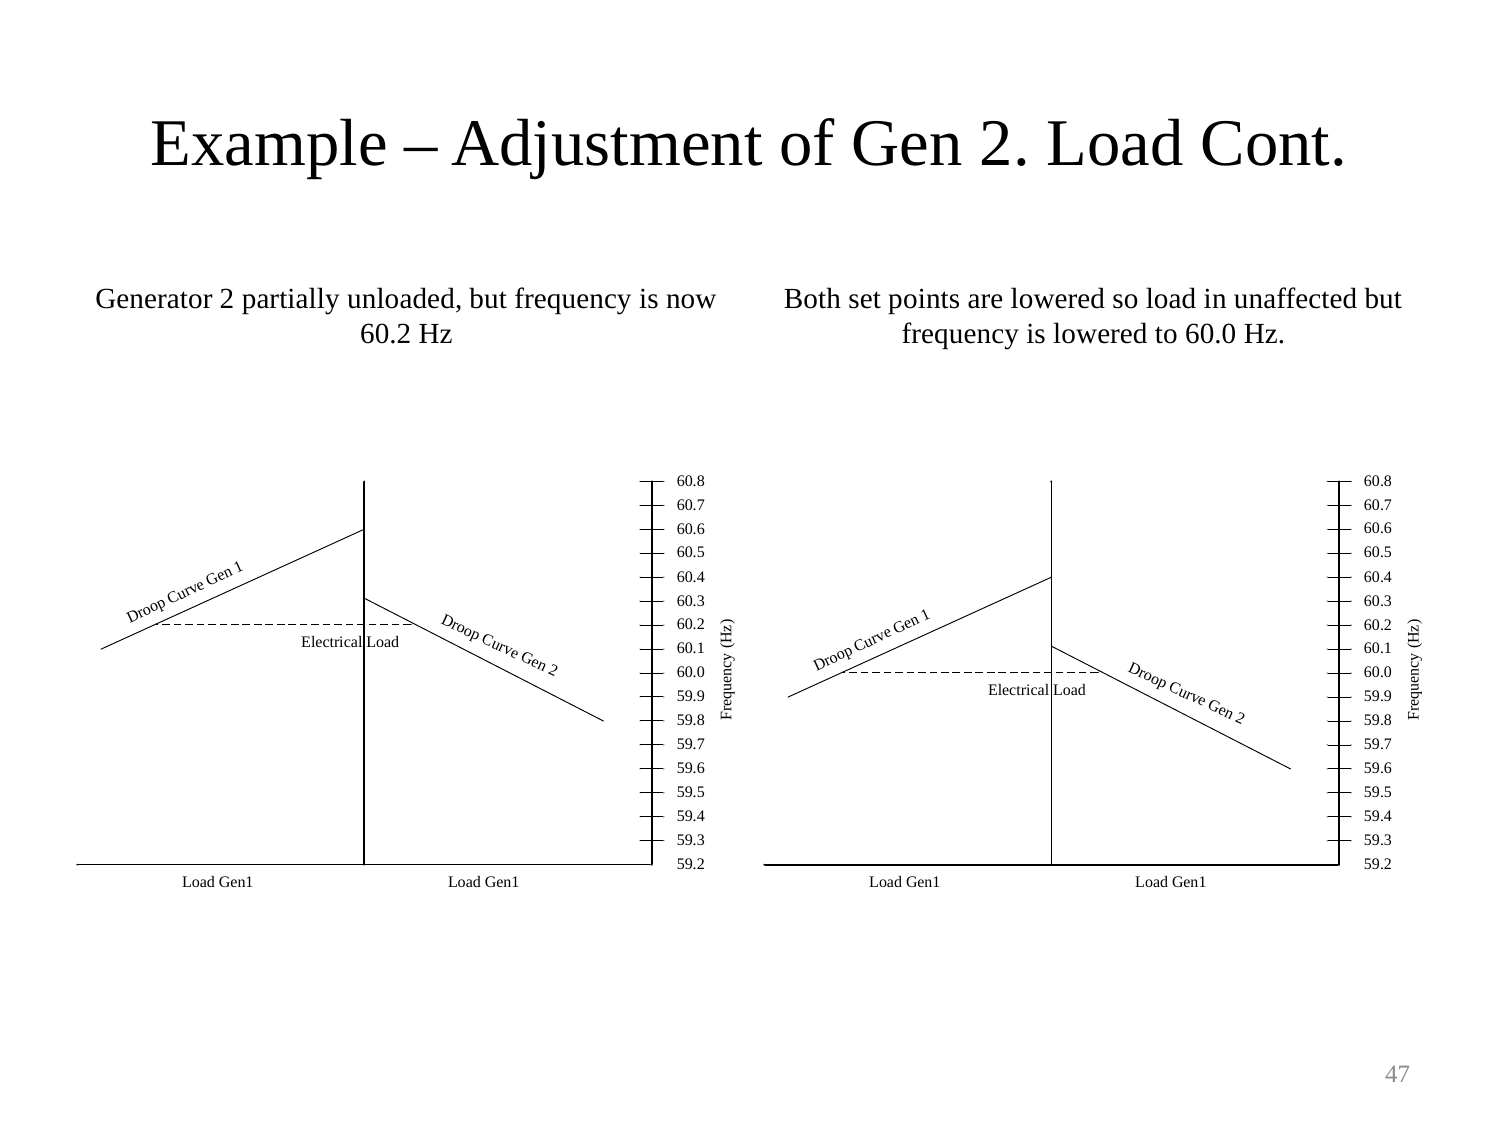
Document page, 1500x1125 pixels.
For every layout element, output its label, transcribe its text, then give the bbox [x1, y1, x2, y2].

slide_number 47 [1074, 1042, 1425, 1103]
list Both set points are lowered so load in unaffected but frequency is lowered to 60.0 Hz. [761, 251, 1425, 357]
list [74, 467, 738, 894]
title Example – Adjustment of Gen 2. Load Cont. [75, 45, 1425, 233]
list Generator 2 partially unloaded, but frequency is now 60.2 Hz [75, 251, 738, 357]
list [761, 467, 1426, 895]
